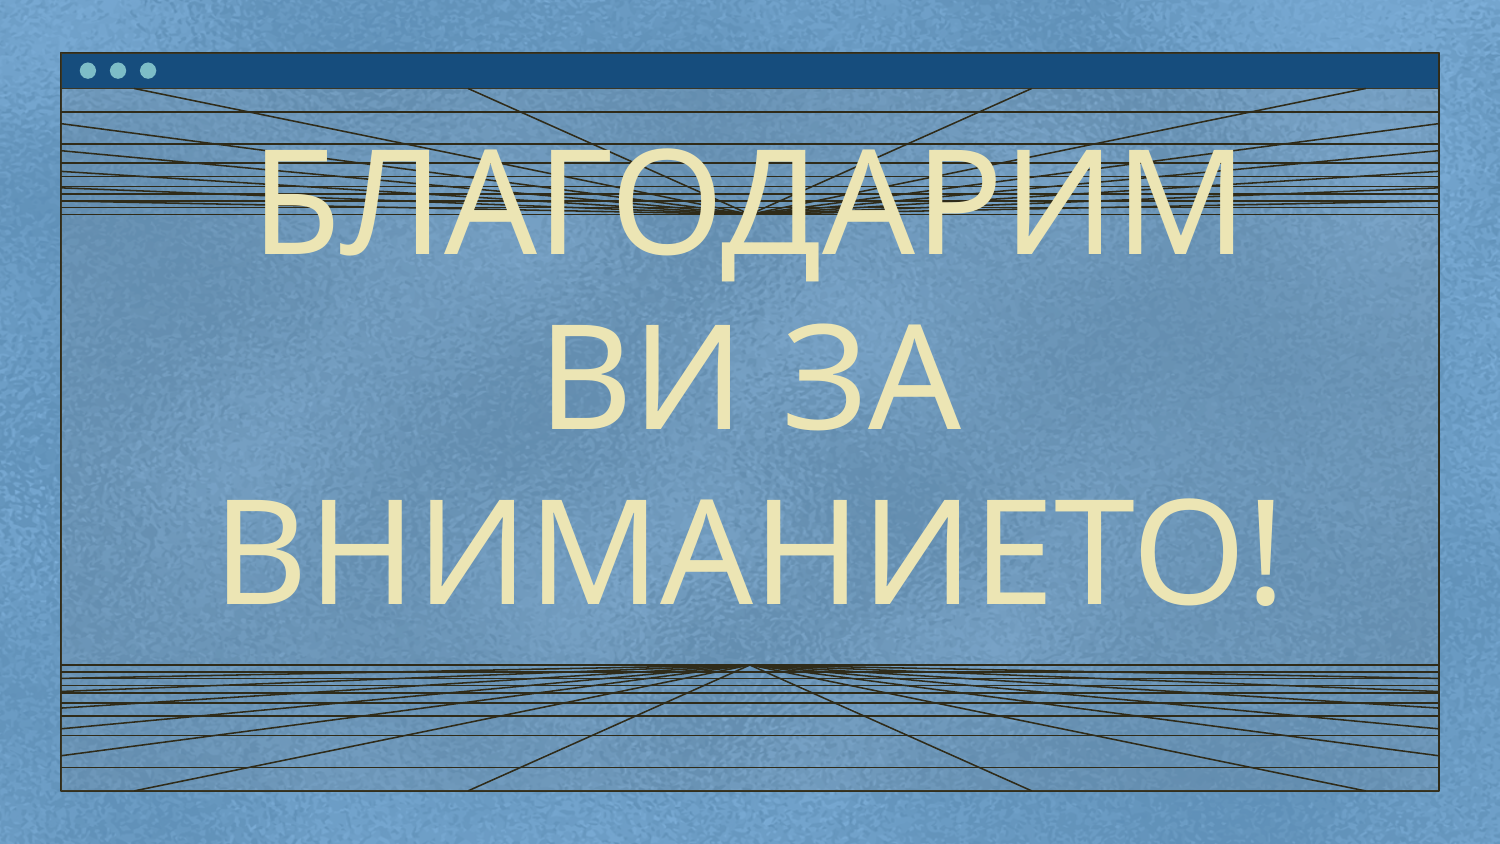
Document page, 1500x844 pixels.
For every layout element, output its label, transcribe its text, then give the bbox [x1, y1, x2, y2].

title БЛАГОДАРИМ ВИ ЗА ВНИМАНИЕТО! [118, 234, 1382, 508]
